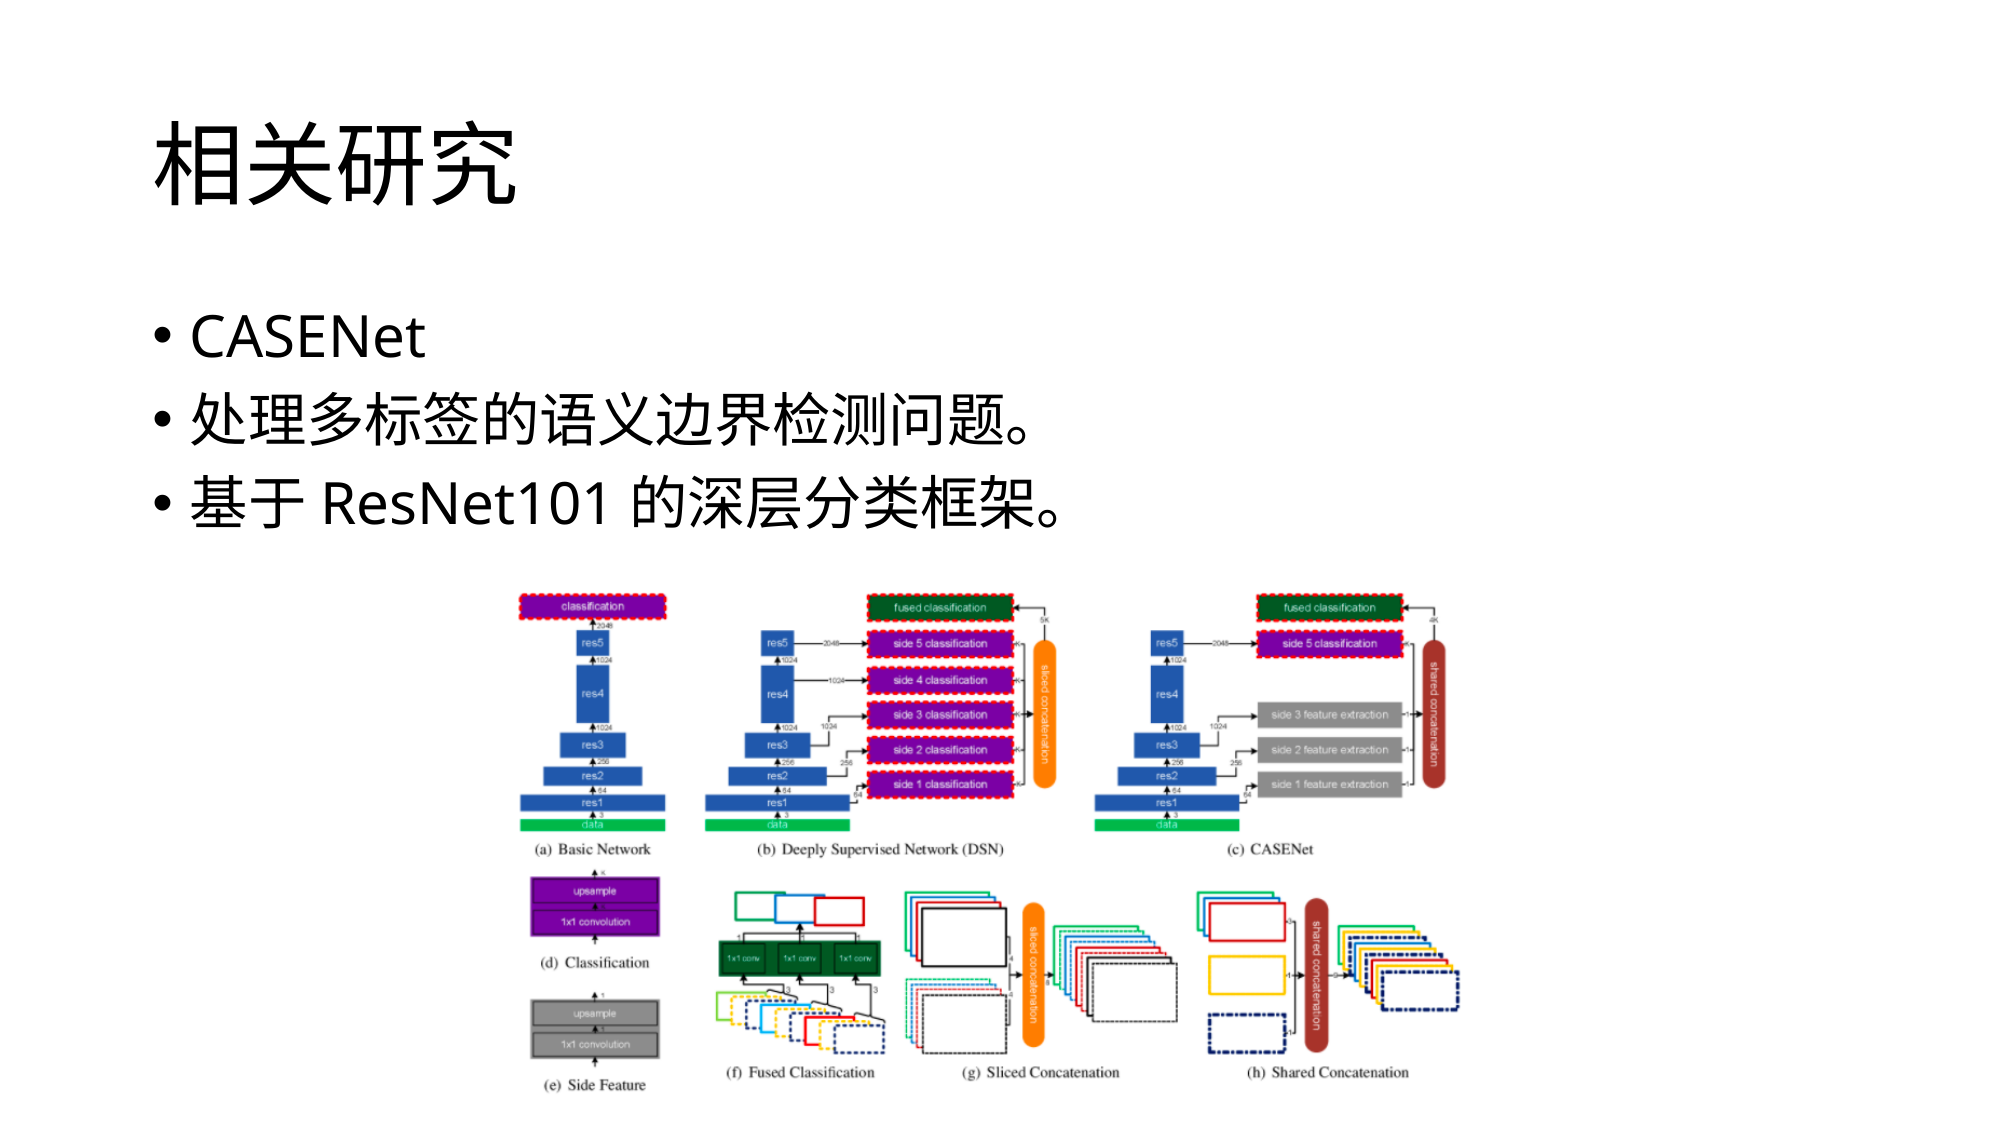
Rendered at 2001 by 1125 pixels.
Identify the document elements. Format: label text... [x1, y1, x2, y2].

title 相关研究 [137, 59, 1863, 278]
picture [485, 574, 1479, 1100]
list CASENet 处理多标签的语义边界检测问题。 基于ResNet101的深层分类框架。 [137, 299, 1863, 1014]
